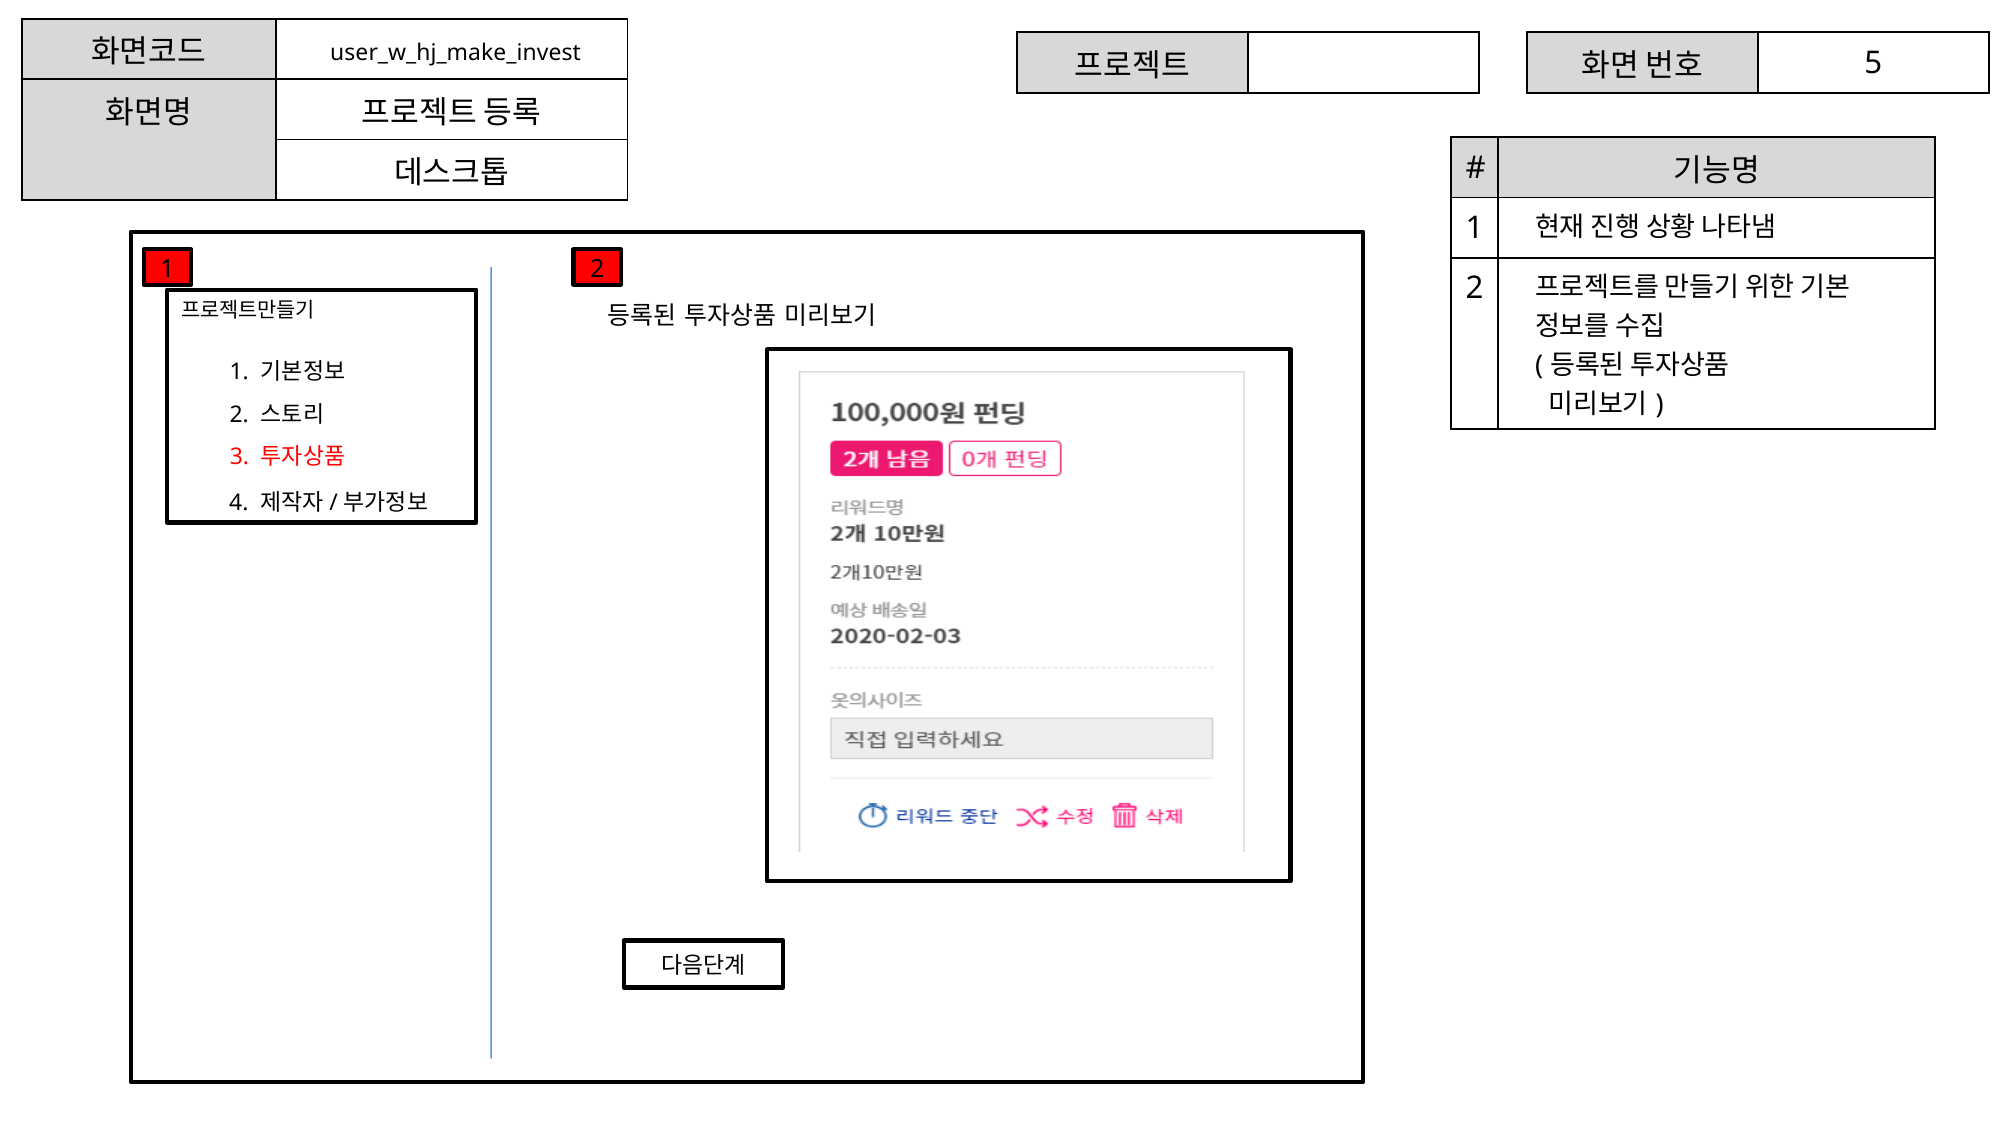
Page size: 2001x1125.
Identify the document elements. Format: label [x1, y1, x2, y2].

table_header [1018, 33, 1247, 92]
table_cell [1452, 259, 1497, 428]
table_header [277, 20, 627, 78]
table_cell [1452, 198, 1497, 257]
text_box [129, 230, 1365, 1084]
table_header [1249, 33, 1478, 92]
table_cell [277, 140, 627, 199]
table_header [1759, 33, 1988, 92]
table_header [1499, 138, 1934, 197]
table_cell [277, 80, 627, 139]
table_header [23, 20, 275, 78]
table_cell [23, 80, 275, 199]
table_cell [1499, 259, 1934, 428]
table_header [1452, 138, 1497, 197]
table_header [1528, 33, 1757, 92]
table_cell [1499, 198, 1934, 257]
